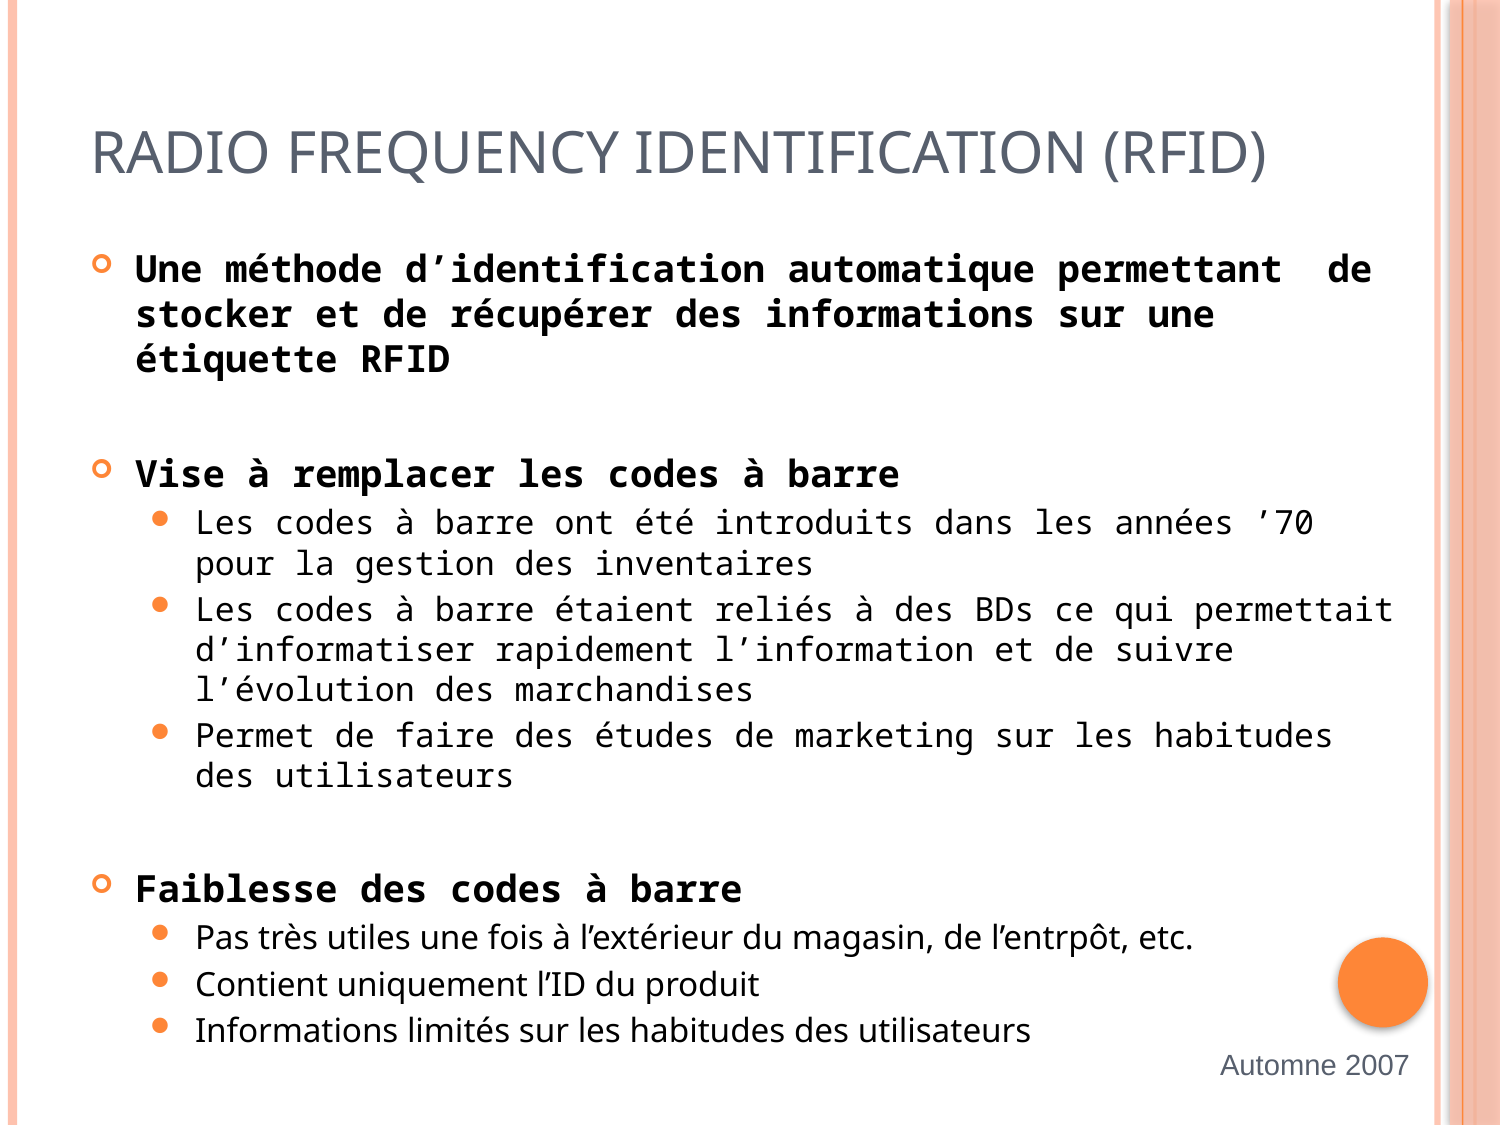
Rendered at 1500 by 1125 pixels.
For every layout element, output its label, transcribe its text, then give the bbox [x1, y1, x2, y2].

title Radio Frequency Identification (RFID) [75, 107, 1425, 213]
slide_number Automne 2007 [1074, 1024, 1425, 1103]
list Une méthode d’identification automatique permettant de stocker et de récupérer des informations sur une étiquette RFID Vise à remplacer les codes à barre Les codes à barre ont été introduits dans les années ’70 pour la gestion des inventaires Les codes à barre étaient reliés à des BDs ce qui permettait d’informatiser rapidement l’information et de suivre l’évolution des marchandises Permet de faire des études de marketing sur les habitudes des utilisateurs Faiblesse des codes à barre Pas très utiles une fois à l’extérieur du magasin, de l’entrpôt, etc. Contient uniquement l’ID du produit Informations limités sur les habitudes des utilisateurs [75, 237, 1425, 1005]
